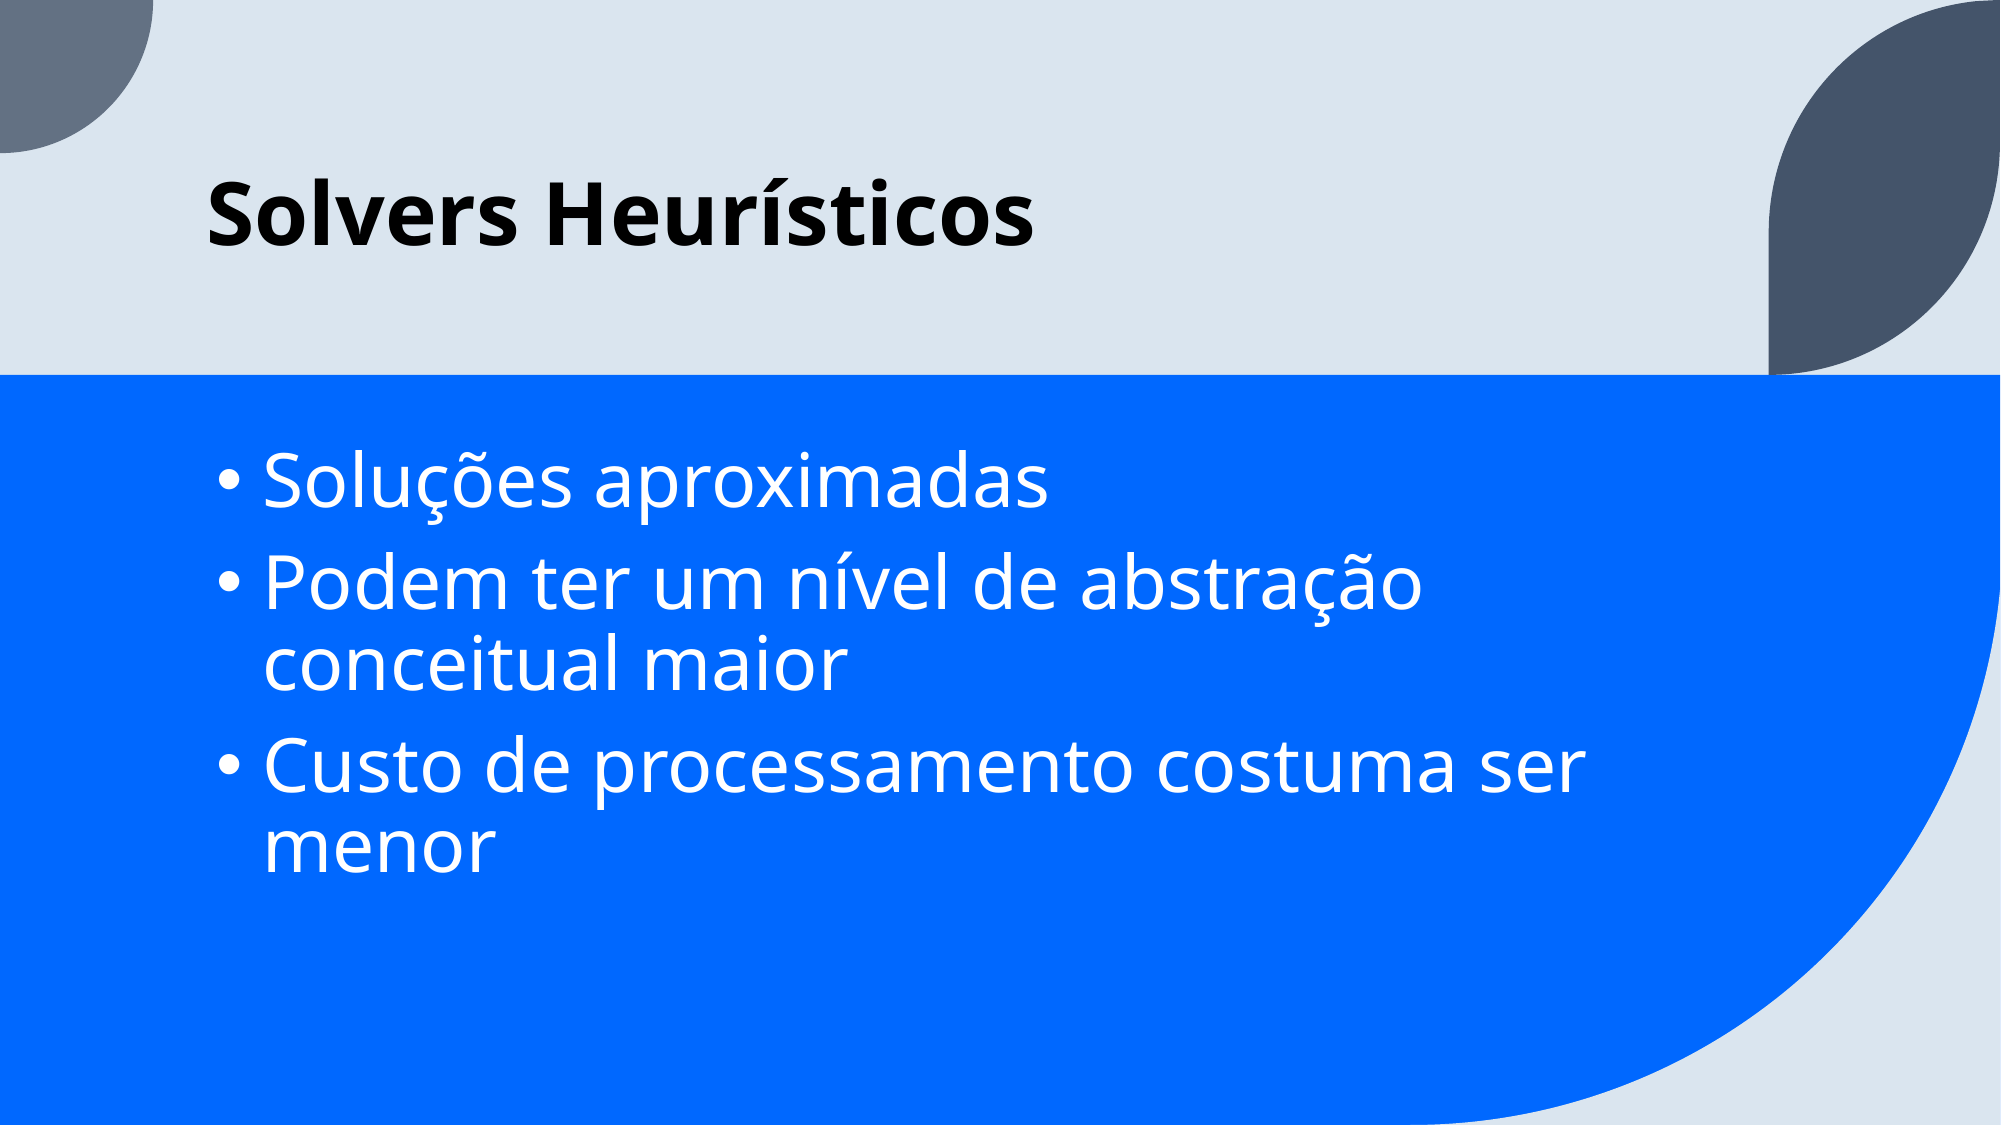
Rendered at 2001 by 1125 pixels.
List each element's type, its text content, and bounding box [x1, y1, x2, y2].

title Solvers Heurísticos [191, 7, 1796, 270]
list Soluções aproximadas Podem ter um nível de abstração conceitual maior Custo de processamento costuma ser menor [191, 435, 1796, 999]
